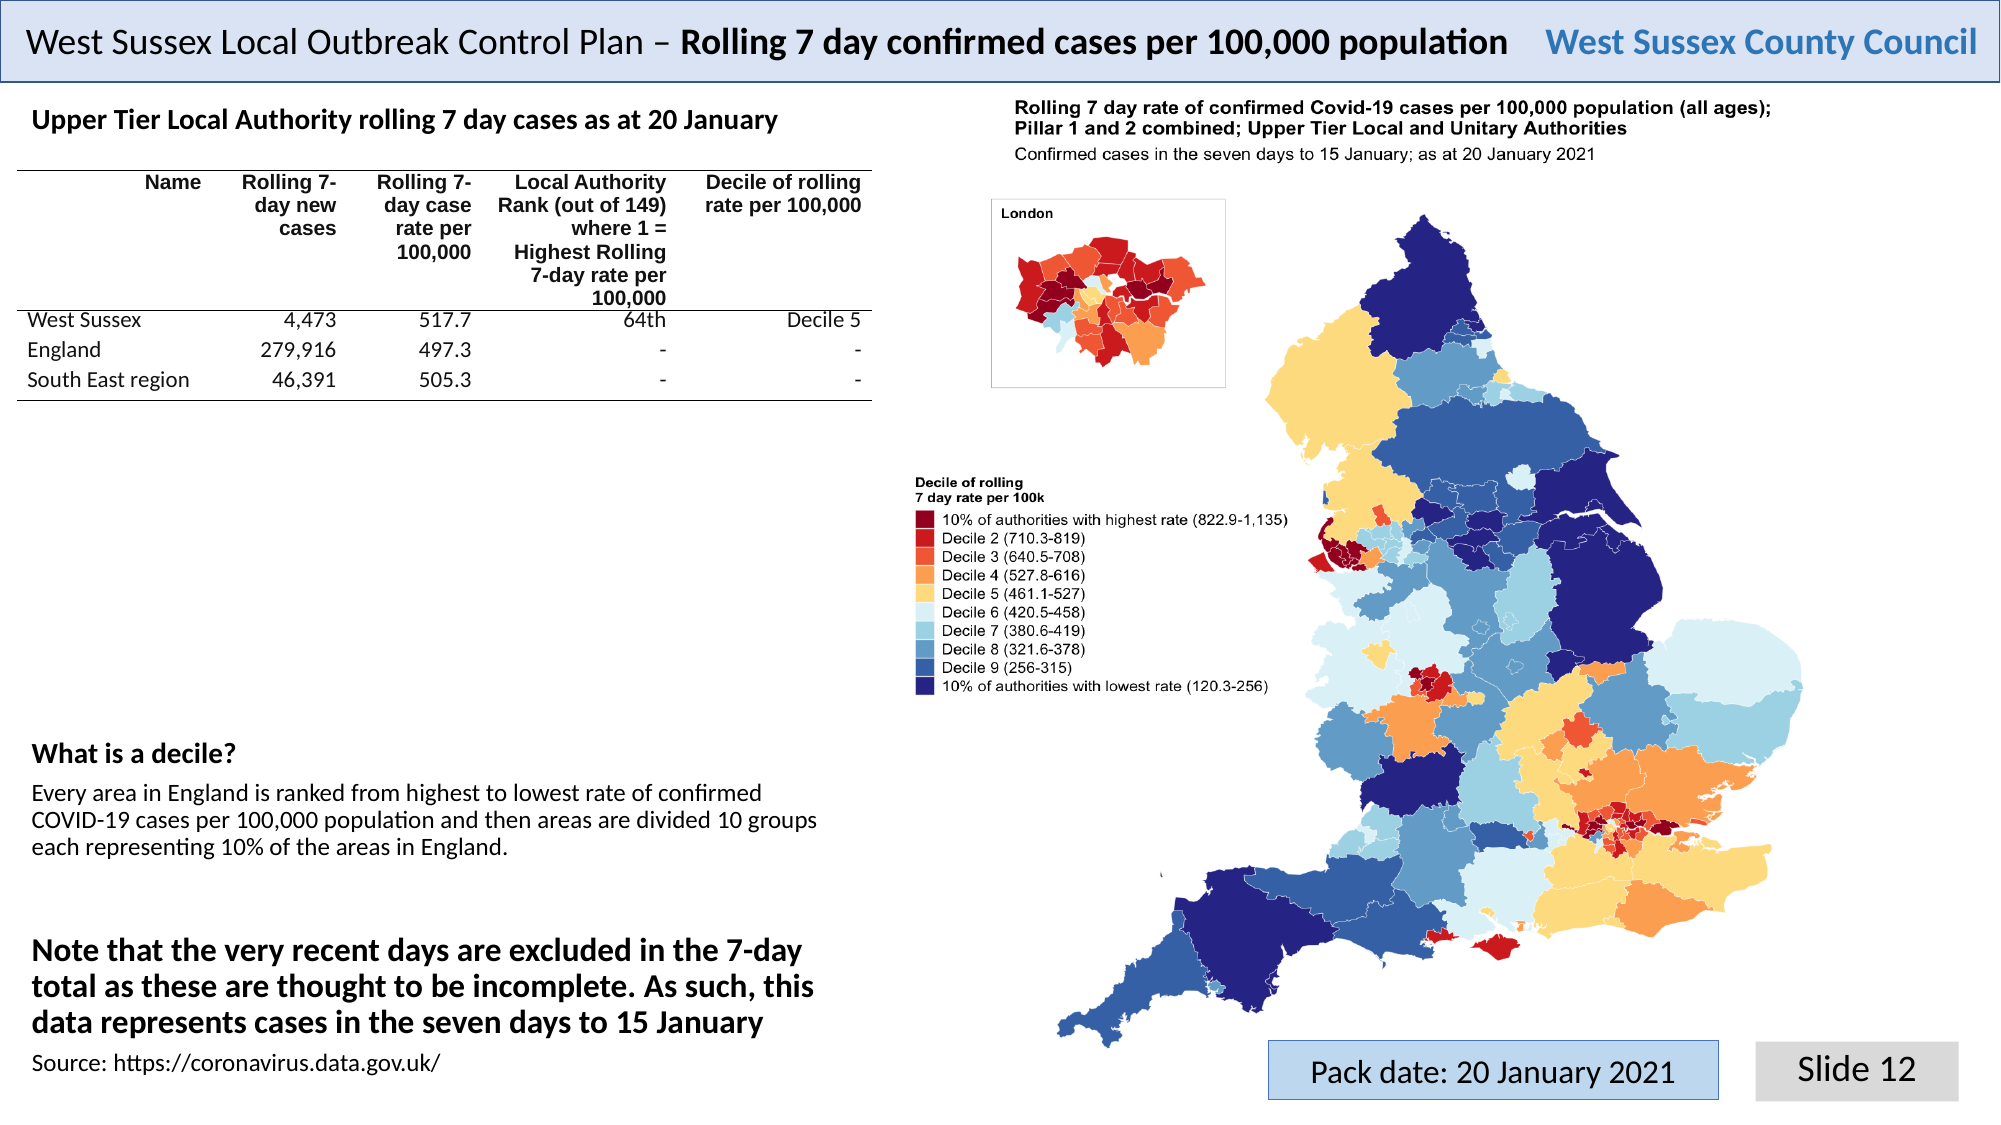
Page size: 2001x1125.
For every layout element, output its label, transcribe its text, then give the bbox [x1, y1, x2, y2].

table_header Local Authority Rank (out of 149) where 1 = Highest Rolling 7-day rate per 100,000 [482, 171, 677, 310]
table_cell - [482, 340, 677, 370]
picture [895, 91, 1959, 1104]
table_header Decile of rolling rate per 100,000 [677, 171, 872, 310]
table_cell South East region [17, 370, 212, 400]
table_cell England [17, 340, 212, 370]
list Note that the very recent days are excluded in the 7-day total as these are thought to be incomplete. As such, this data represents cases in the seven days to 15 January [16, 925, 853, 1006]
table_cell 497.3 [347, 340, 482, 370]
list Source: https://coronavirus.data.gov.uk/ [17, 1042, 660, 1103]
table_cell - [482, 370, 677, 400]
table_cell West Sussex [17, 311, 212, 340]
table_header Rolling 7-day new cases [212, 171, 347, 310]
table_cell 64th [482, 311, 677, 340]
table_cell 279,916 [212, 340, 347, 370]
table_header Name [17, 171, 212, 310]
list Upper Tier Local Authority rolling 7 day cases as at 20 January [16, 97, 895, 173]
table_cell Decile 5 [677, 311, 872, 340]
list Every area in England is ranked from highest to lowest rate of confirmed COVID-19 cases per 100,000 population and then areas are divided 10 groups each representing 10% of the areas in England. [16, 772, 853, 900]
list What is a decile? [16, 731, 562, 772]
table_header Rolling 7-day case rate per 100,000 [347, 171, 482, 310]
table_cell - [677, 340, 872, 370]
table_cell 4,473 [212, 311, 347, 340]
table_cell 517.7 [347, 311, 482, 340]
table_cell 505.3 [347, 370, 482, 400]
table_cell - [677, 370, 872, 400]
table_cell 46,391 [212, 370, 347, 400]
